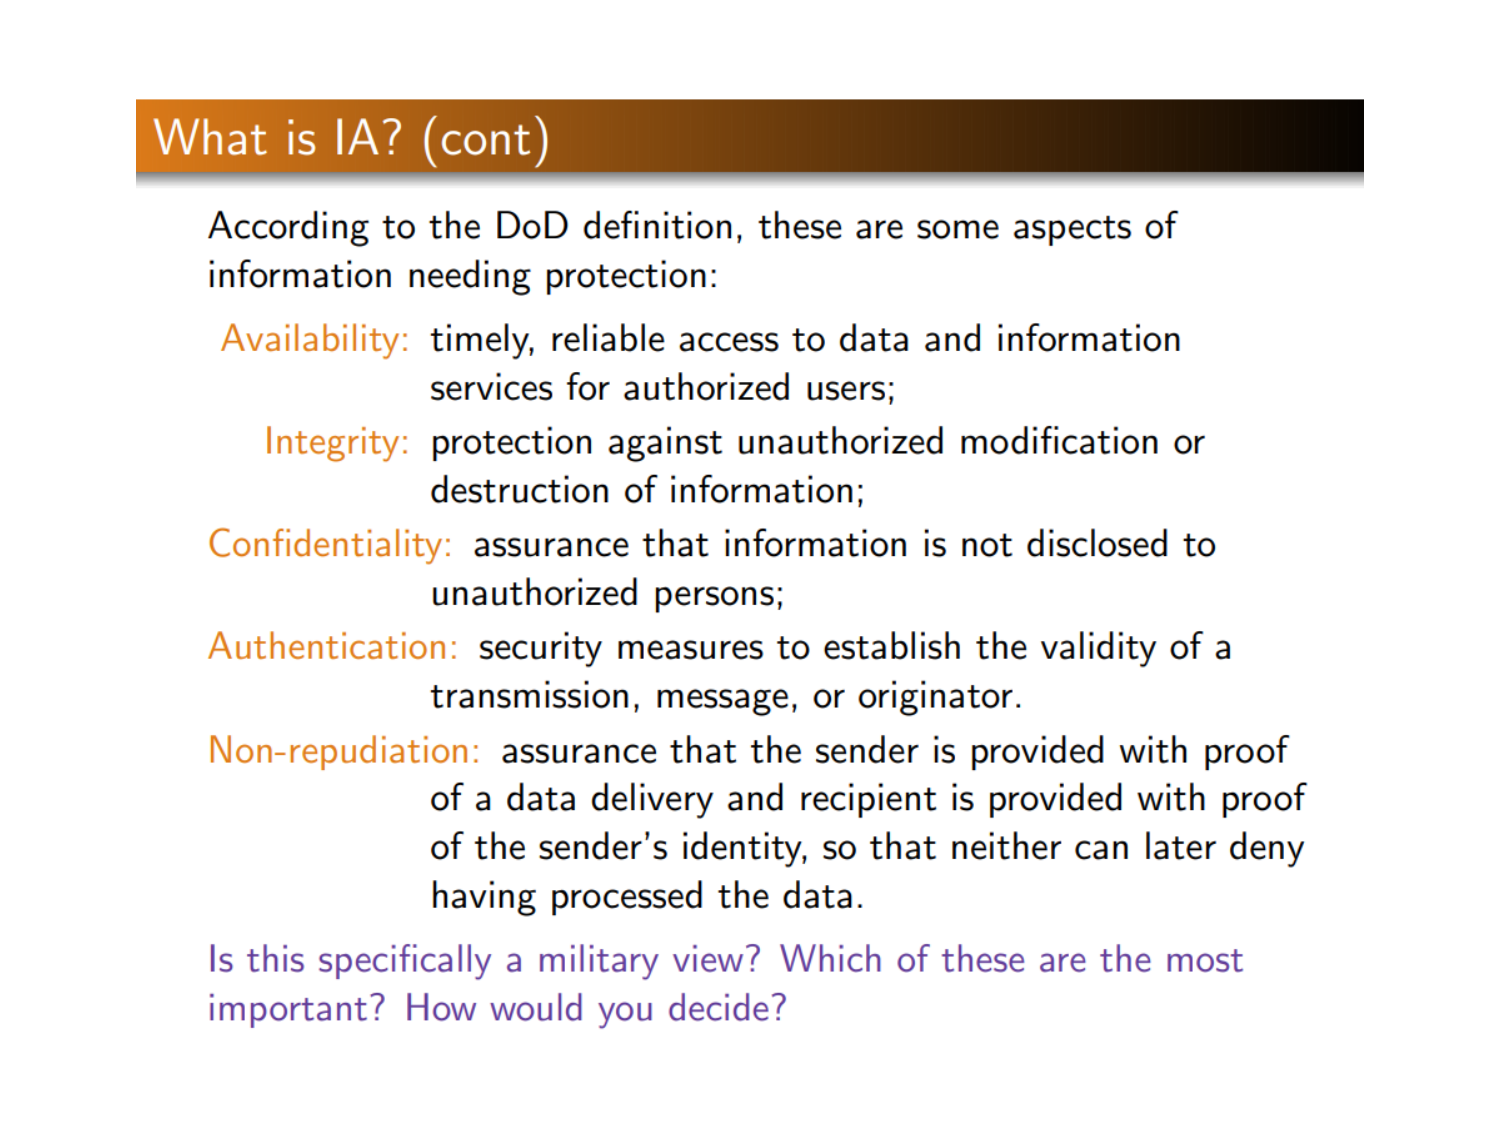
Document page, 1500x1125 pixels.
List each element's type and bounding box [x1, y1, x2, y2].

picture [135, 92, 1364, 1033]
